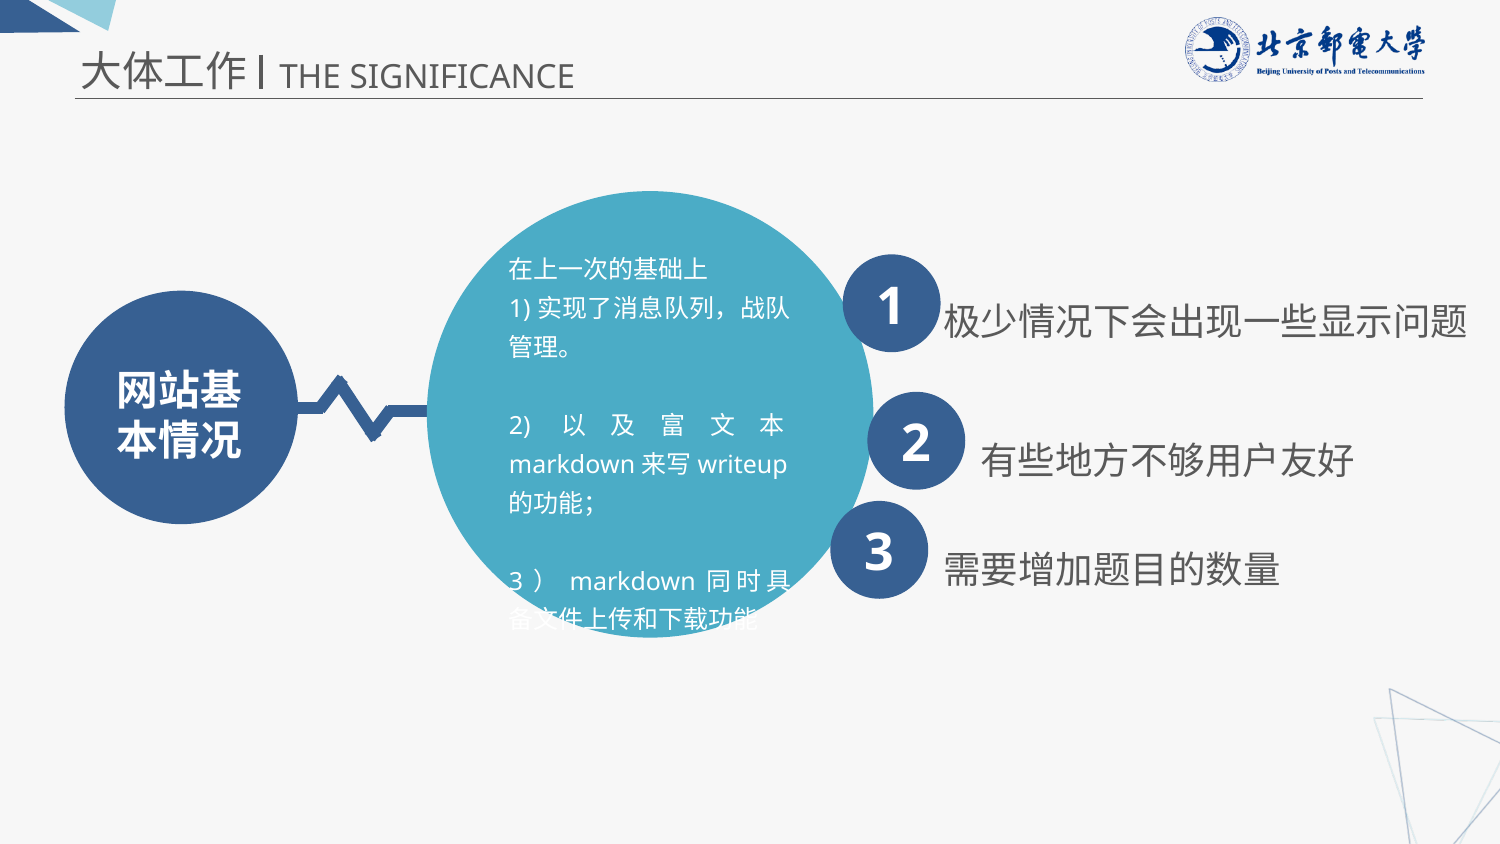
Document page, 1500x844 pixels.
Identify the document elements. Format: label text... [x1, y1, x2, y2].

text_box 1 [840, 252, 941, 355]
text_box 极少情况下会出现一些显示问题 [928, 290, 1483, 350]
picture [1185, 17, 1425, 82]
text_box 网站基本情况 [95, 363, 263, 464]
text_box [62, 288, 296, 527]
text_box [427, 189, 876, 590]
text_box 需要增加题目的数量 [928, 538, 1296, 599]
text_box 3 [828, 498, 929, 601]
text_box 2 [865, 389, 966, 492]
text_box 在上一次的基础上 1)实现了消息队列，战队管理。 2)以及富文本markdown来写writeup的功能； 3）markdown同时具备文件上传和下载功能 [508, 244, 792, 634]
picture [1374, 689, 1500, 843]
text_box 大体工作 [65, 37, 263, 102]
text_box THE SIGNIFICANCE [264, 47, 591, 103]
text_box [599, 634, 701, 640]
text_box 有些地方不够用户友好 [965, 429, 1371, 490]
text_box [248, 378, 450, 439]
